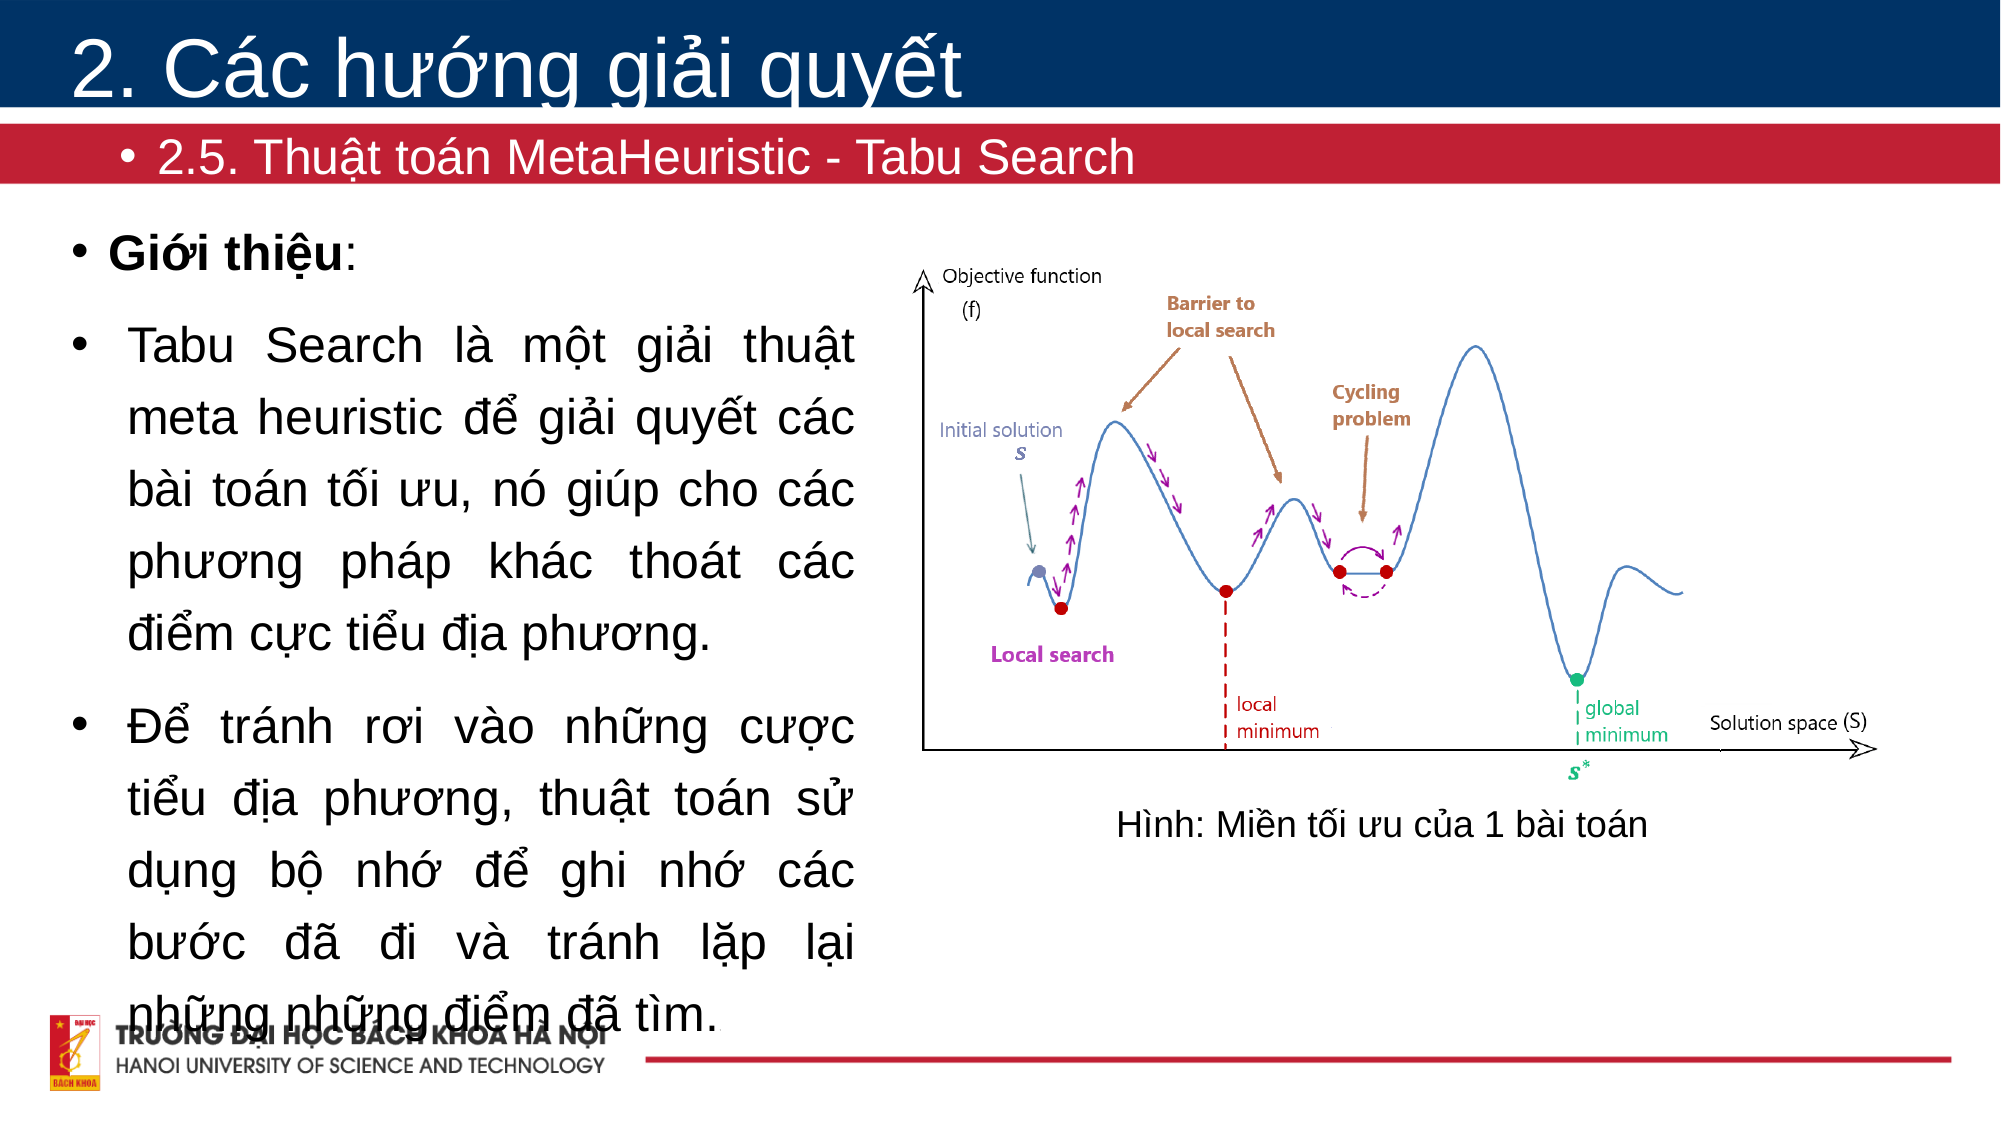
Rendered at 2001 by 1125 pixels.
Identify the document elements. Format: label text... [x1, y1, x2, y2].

text_box Hình: Miền tối ưu của 1 bài toán [900, 825, 1865, 853]
text_box 2. Các hướng giải quyết [55, 18, 1945, 112]
picture [0, 0, 2001, 1125]
subtitle Giới thiệu: Tabu Search là một giải thuật meta heuristic để giải quyết các bài toán tối ưu, nó giúp cho các phương pháp khác thoát các điểm cực tiểu địa phương. Để tránh rơi vào những cược tiểu địa phương, thuật toán sử dụng bộ nhớ để ghi nhớ các bước đã đi và tránh lặp lại những những điểm đã tìm.T [70, 208, 856, 807]
text_box 2.5. Thuật toán MetaHeuristic - Tabu Search [104, 124, 1945, 196]
